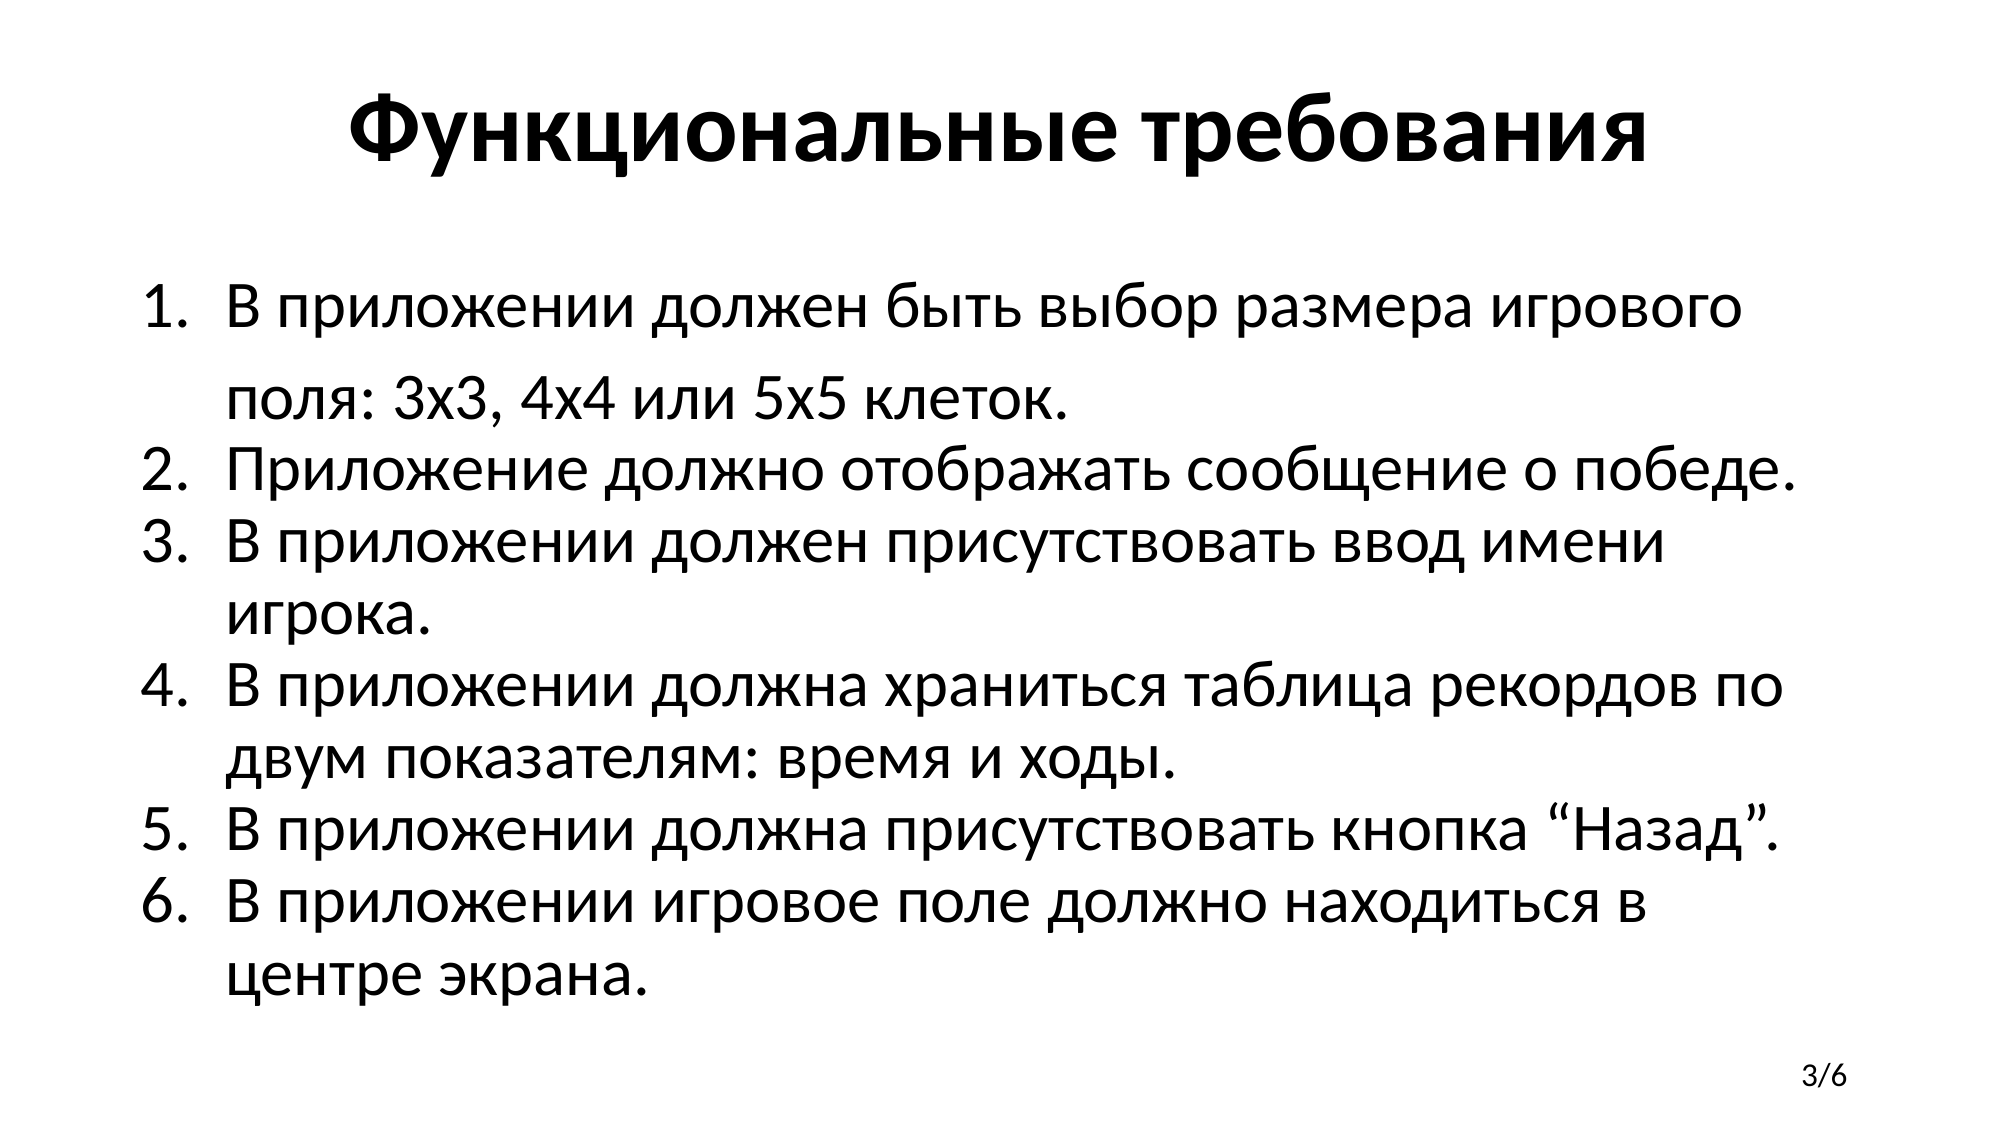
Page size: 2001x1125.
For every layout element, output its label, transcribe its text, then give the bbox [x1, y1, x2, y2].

list В приложении должен быть выбор размера игрового поля: 3x3, 4x4 или 5x5 клеток. Приложение должно отображать сообщение о победе. В приложении должен присутствовать ввод имени игрока. В приложении должна храниться таблица рекордов по двум показателям: время и ходы. В приложении должна присутствовать кнопка “Назад”. В приложении игровое поле должно находиться в центре экрана. [125, 241, 1875, 1070]
slide_number 3/6 [1412, 1042, 1863, 1103]
text_box Функциональные требования [275, 59, 1725, 198]
